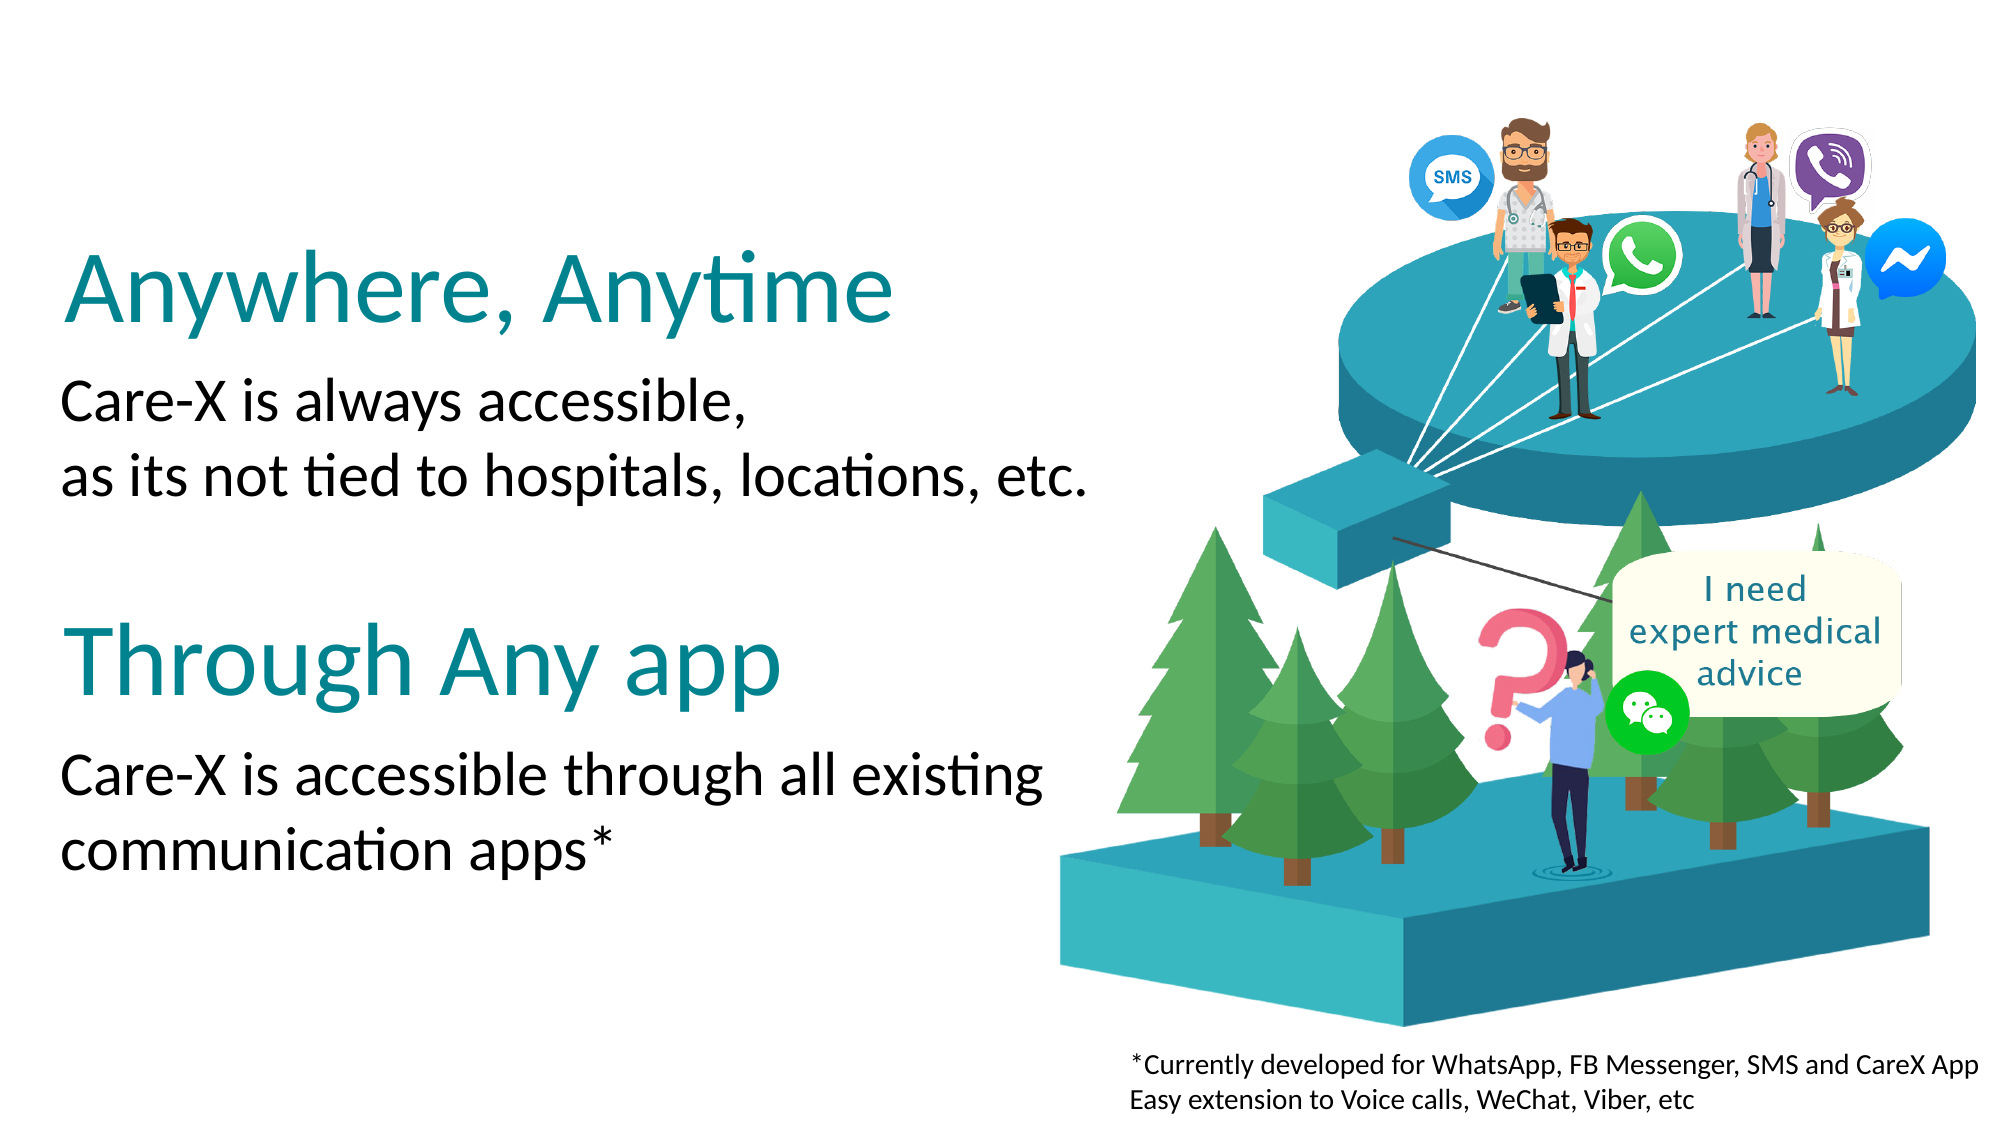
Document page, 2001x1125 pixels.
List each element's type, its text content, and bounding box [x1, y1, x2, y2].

text_box *Currently developed for WhatsApp, FB Messenger, SMS and CareX App Easy extension to Voice calls, WeChat, Viber, etc [1114, 1037, 1995, 1123]
text_box Anywhere, Anytime [49, 210, 912, 351]
text_box Care-X is accessible through all existing communication apps* [45, 725, 1059, 891]
text_box Care-X is always accessible, as its not tied to hospitals, locations, etc. [45, 351, 1059, 517]
text_box Through Any app [48, 584, 799, 724]
picture [1059, 118, 1979, 1038]
